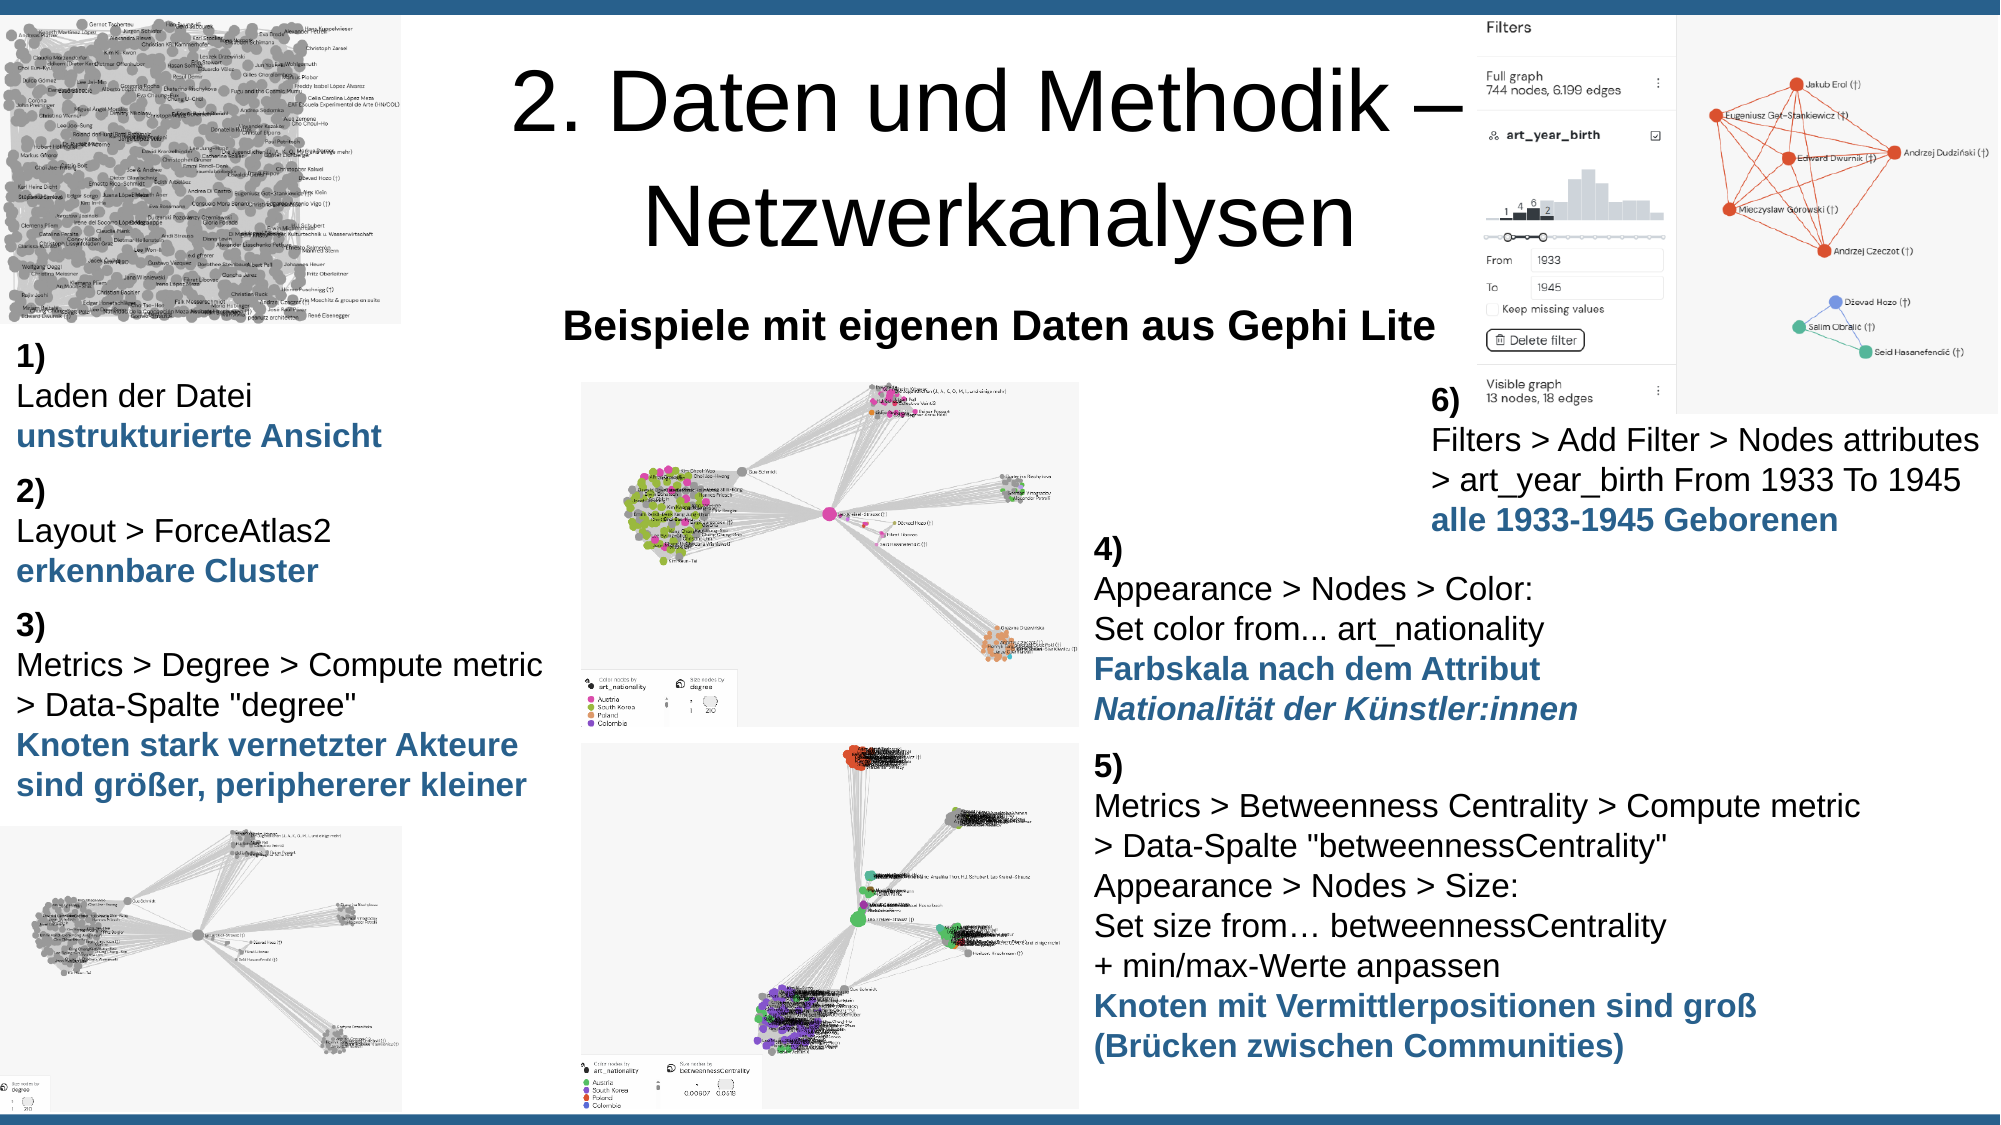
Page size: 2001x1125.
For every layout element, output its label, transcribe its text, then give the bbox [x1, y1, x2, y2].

text_box 3) Metrics > Degree > Compute metric > Data-Spalte "degree" Knoten stark vernetzter Akteure sind größer, periphererer kleiner [1, 595, 563, 811]
text_box 4) Appearance > Nodes > Color: Set color from... art_nationality Farbskala nach dem Attribut Nationalität der Künstler:innen [1079, 520, 1614, 735]
picture [0, 15, 401, 324]
picture [581, 743, 1080, 1110]
text_box 2) Layout > ForceAtlas2 erkennbare Cluster [1, 462, 402, 595]
picture [1477, 15, 1998, 415]
picture [581, 382, 1079, 728]
list 2. Daten und Methodik – Netzwerkanalysen [50, 13, 1950, 308]
text_box 1) Laden der Datei unstrukturierte Ansicht [1, 326, 402, 462]
picture [0, 826, 403, 1113]
text_box Beispiele mit eigenen Daten aus Gephi Lite [547, 290, 1453, 357]
text_box 5) Metrics > Betweenness Centrality > Compute metric > Data-Spalte "betweennessCentrality" Appearance > Nodes > Size: Set size from… betweennessCentrality + min/max-Werte anpassen Knoten mit Vermittlerpositionen sind groß (Brücken zwischen Communities) [1078, 737, 1896, 1072]
text_box 6) Filters > Add Filter > Nodes attributes > art_year_birth From 1933 To 1945 alle 1933-1945 Geborenen [1416, 370, 1998, 546]
